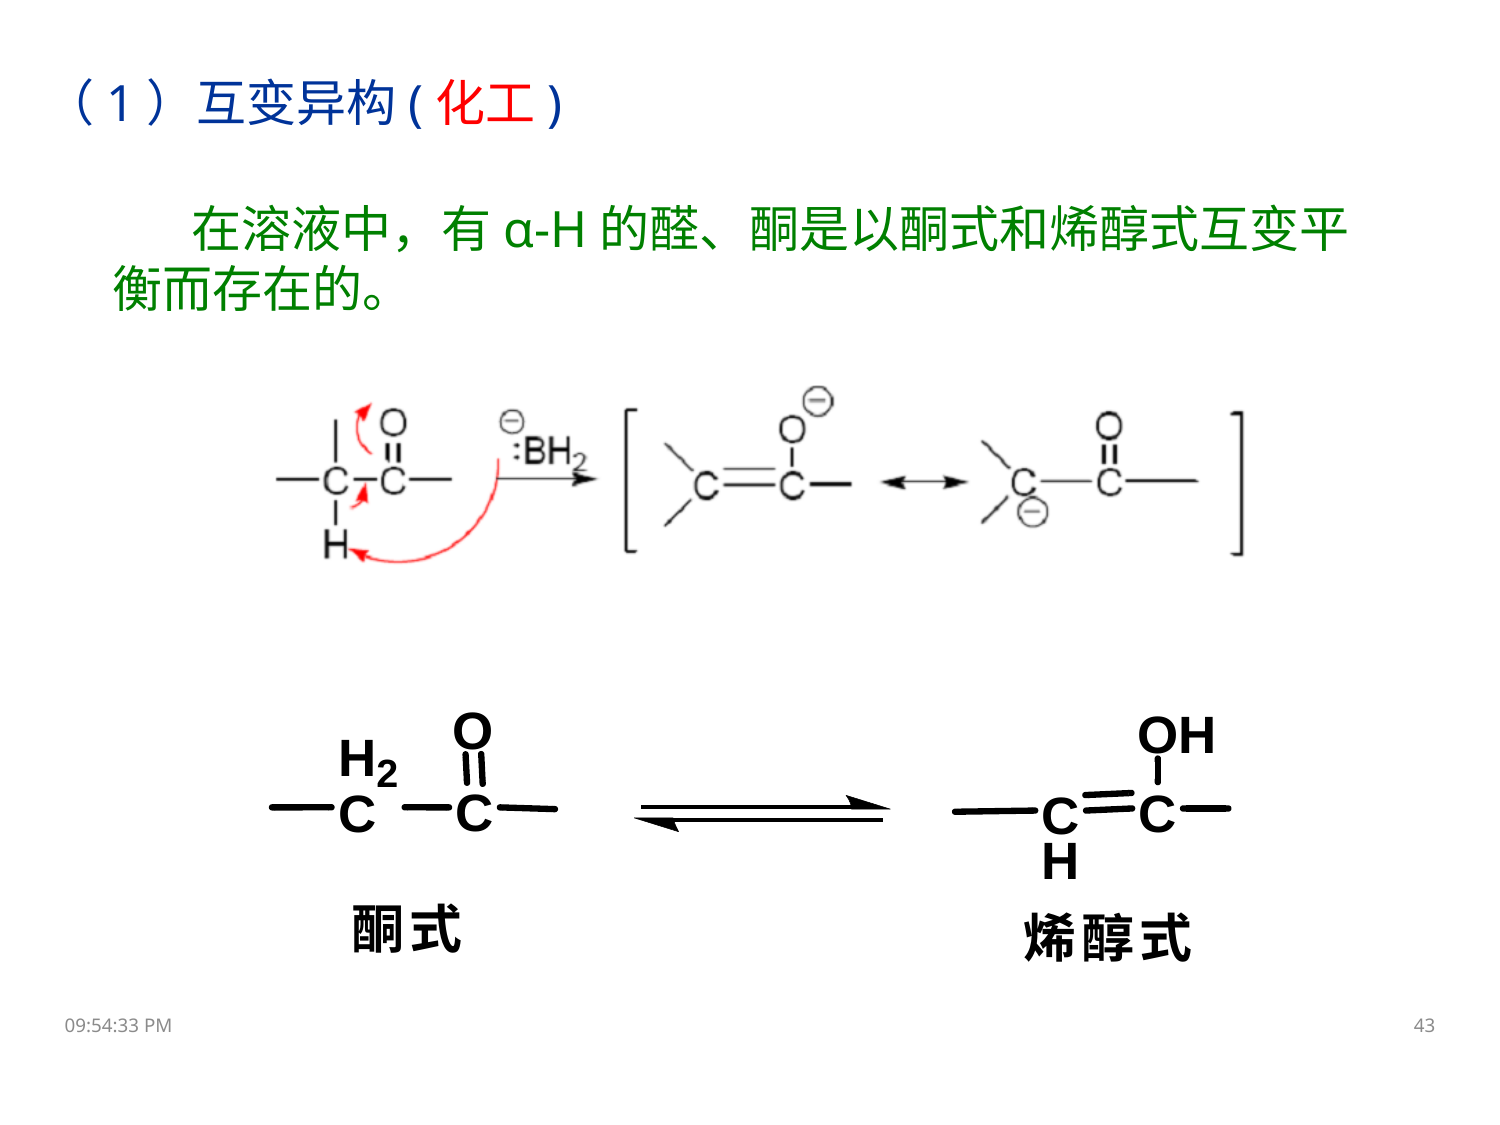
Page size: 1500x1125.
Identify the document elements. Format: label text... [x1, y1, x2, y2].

slide_number 43 [1074, 987, 1451, 1066]
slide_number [49, 987, 425, 1066]
text_box （1）互变异构(化工) [29, 64, 762, 139]
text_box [274, 385, 1250, 599]
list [263, 709, 1237, 975]
text_box 在溶液中，有α-H的醛、酮是以酮式和烯醇式互变平衡而存在的。 [97, 189, 1403, 325]
